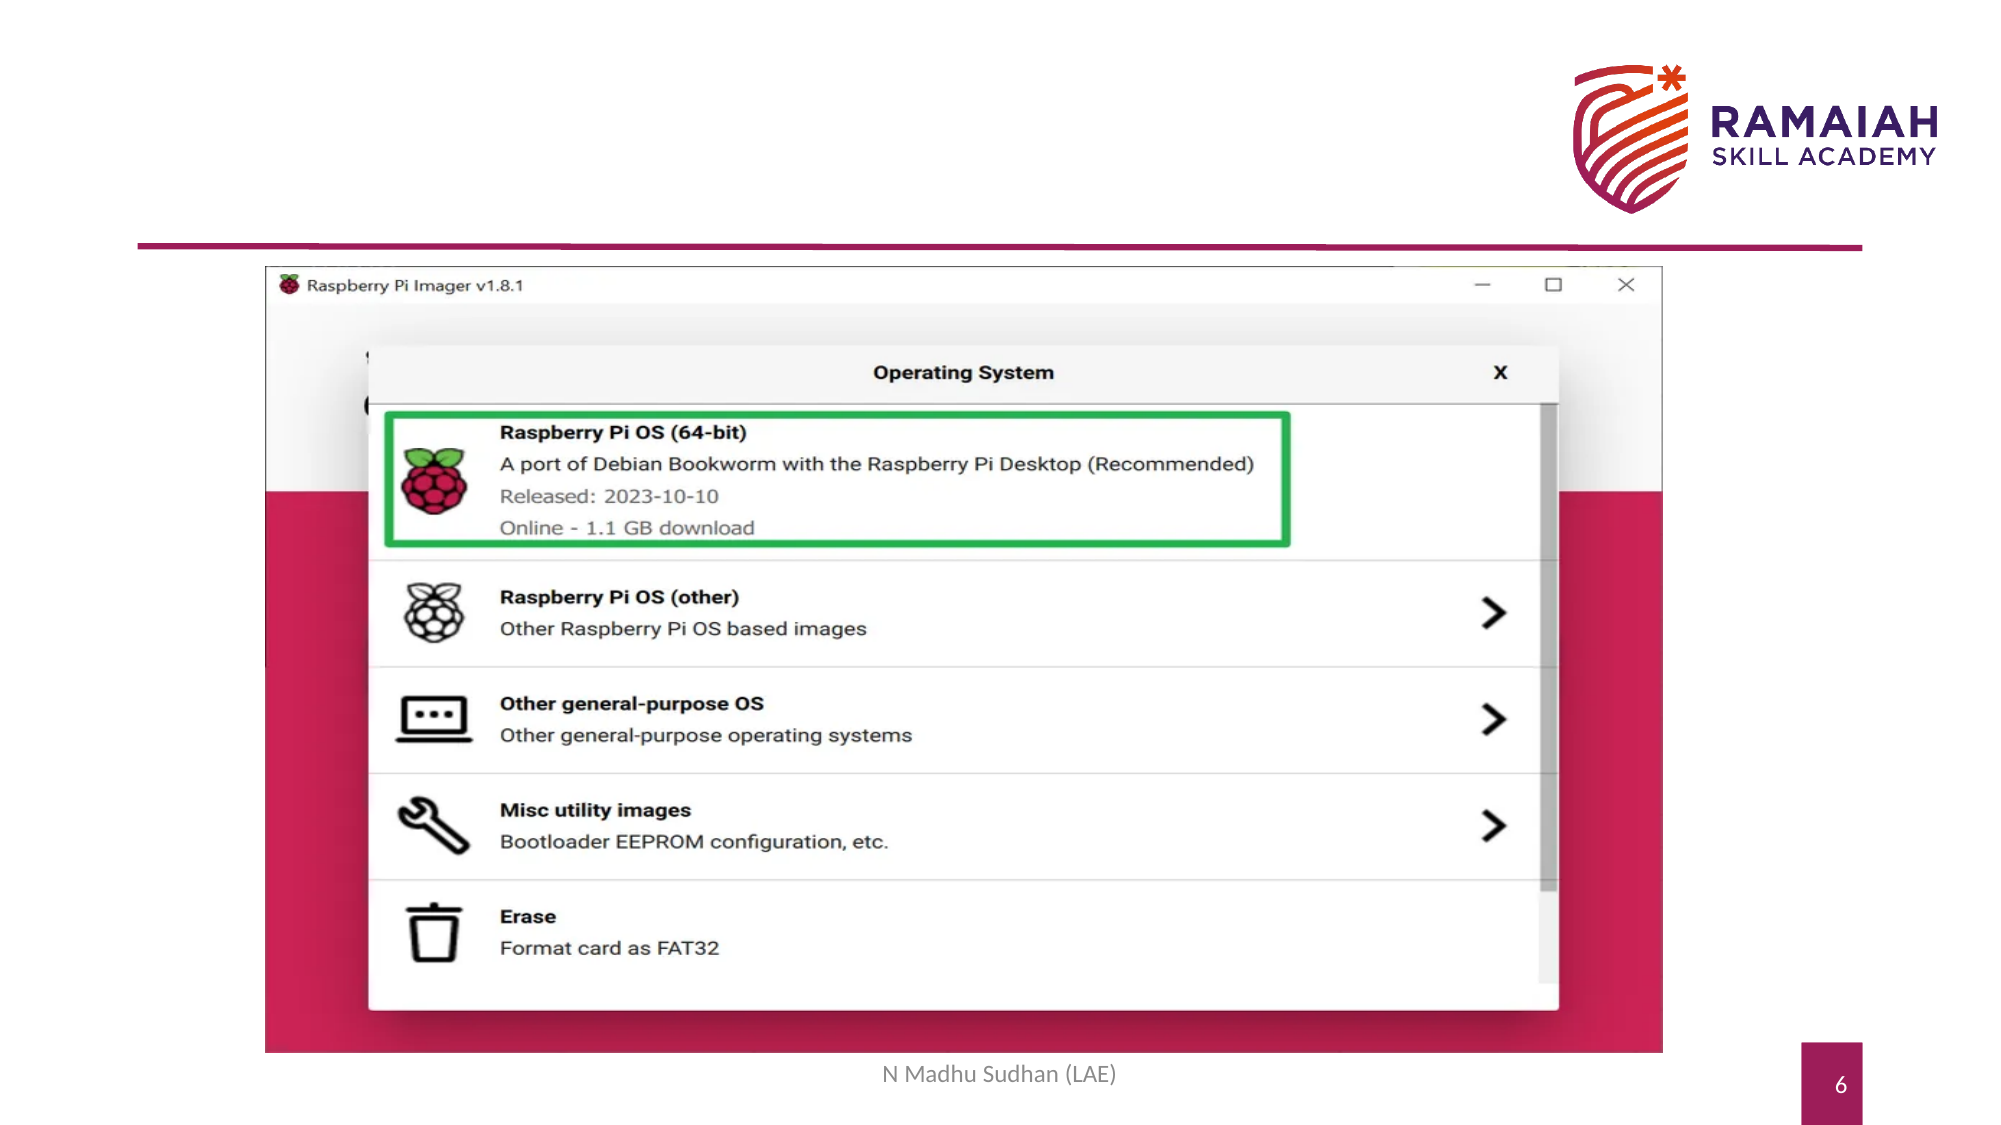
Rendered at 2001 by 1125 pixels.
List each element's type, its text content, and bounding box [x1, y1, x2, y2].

picture [265, 266, 1663, 1053]
picture [1573, 64, 1937, 214]
footer N Madhu Sudhan (LAE) [662, 1053, 1338, 1103]
